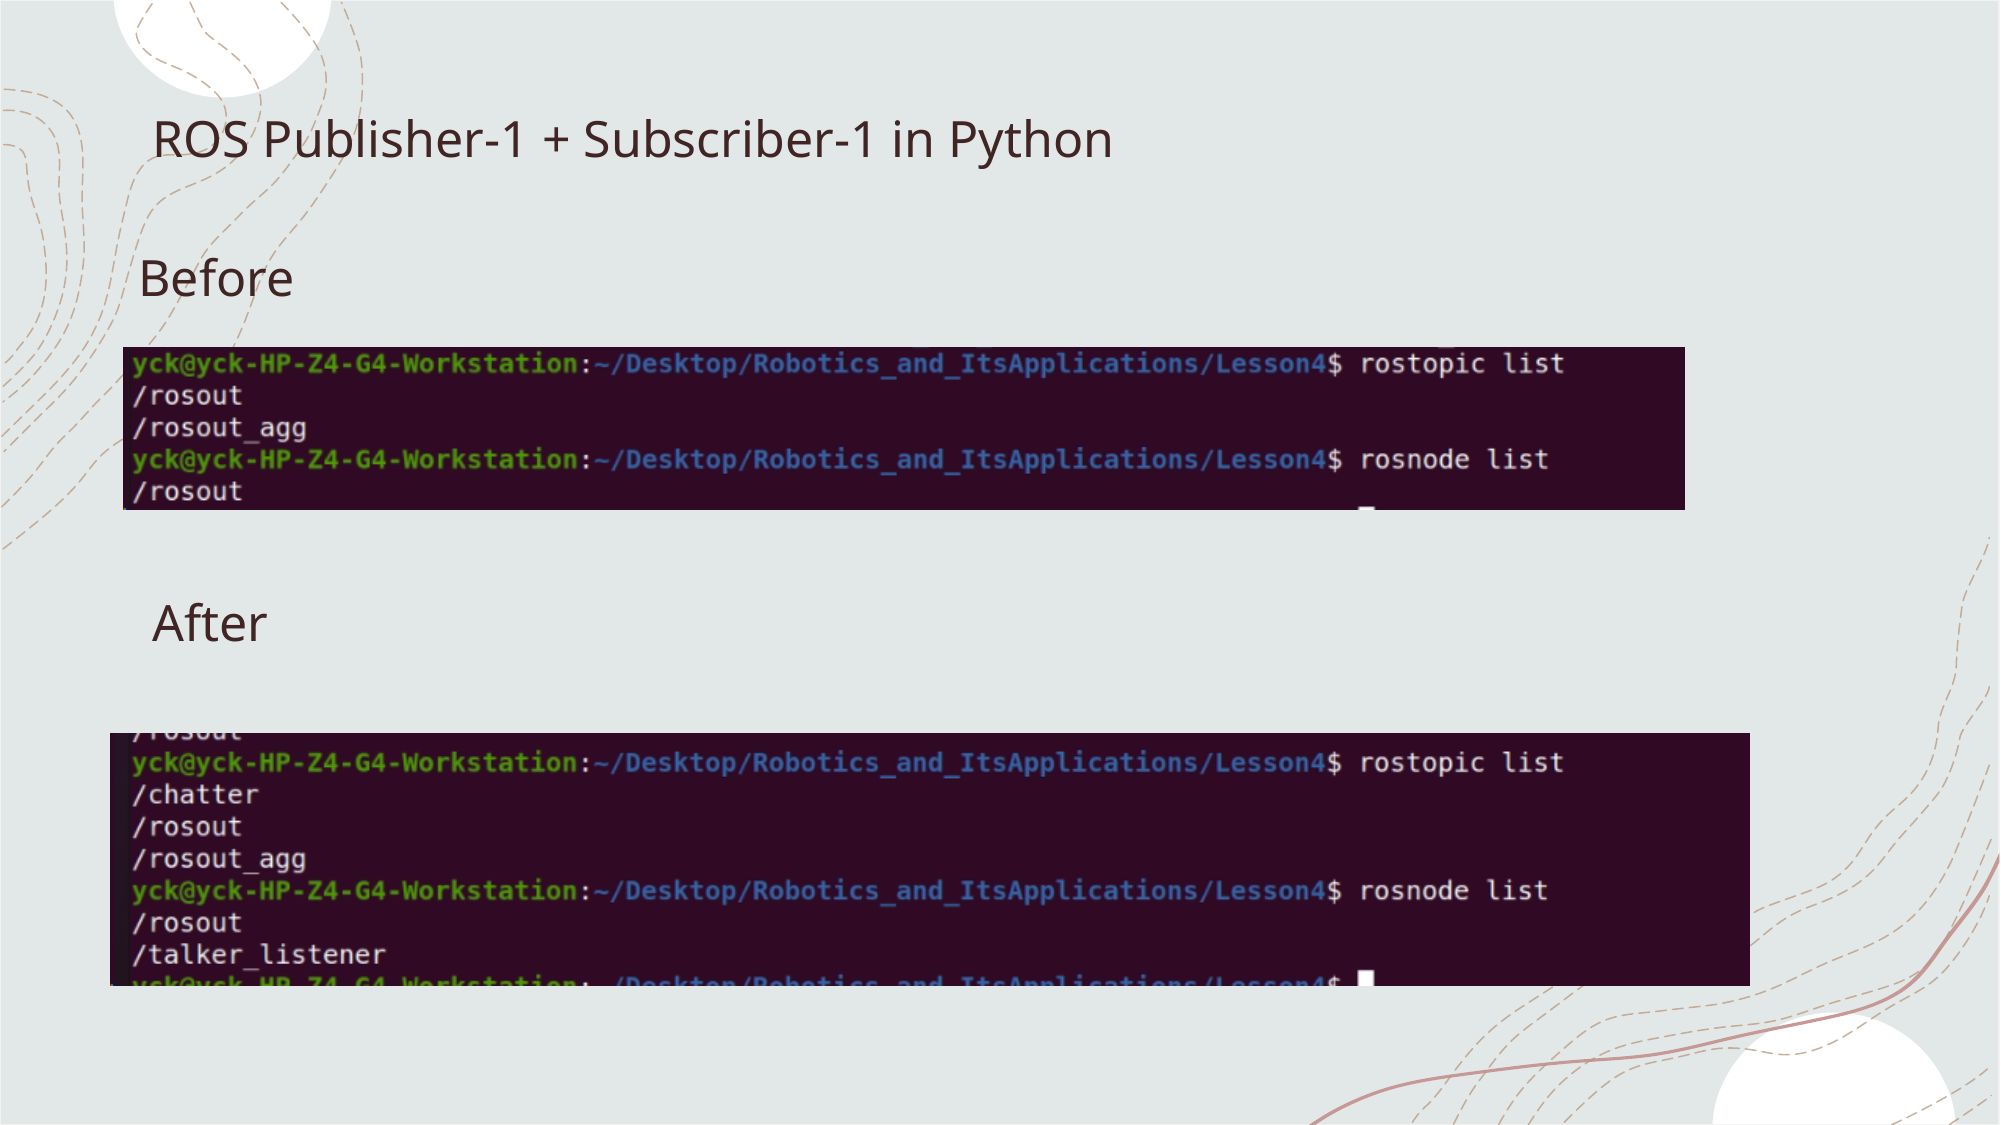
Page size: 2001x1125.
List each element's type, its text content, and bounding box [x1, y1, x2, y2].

picture [110, 733, 1750, 986]
title ROS Publisher-1 + Subscriber-1 in Python [137, 84, 1863, 191]
picture [123, 347, 1685, 510]
text_box Before [123, 222, 1849, 329]
text_box After [137, 568, 1863, 675]
